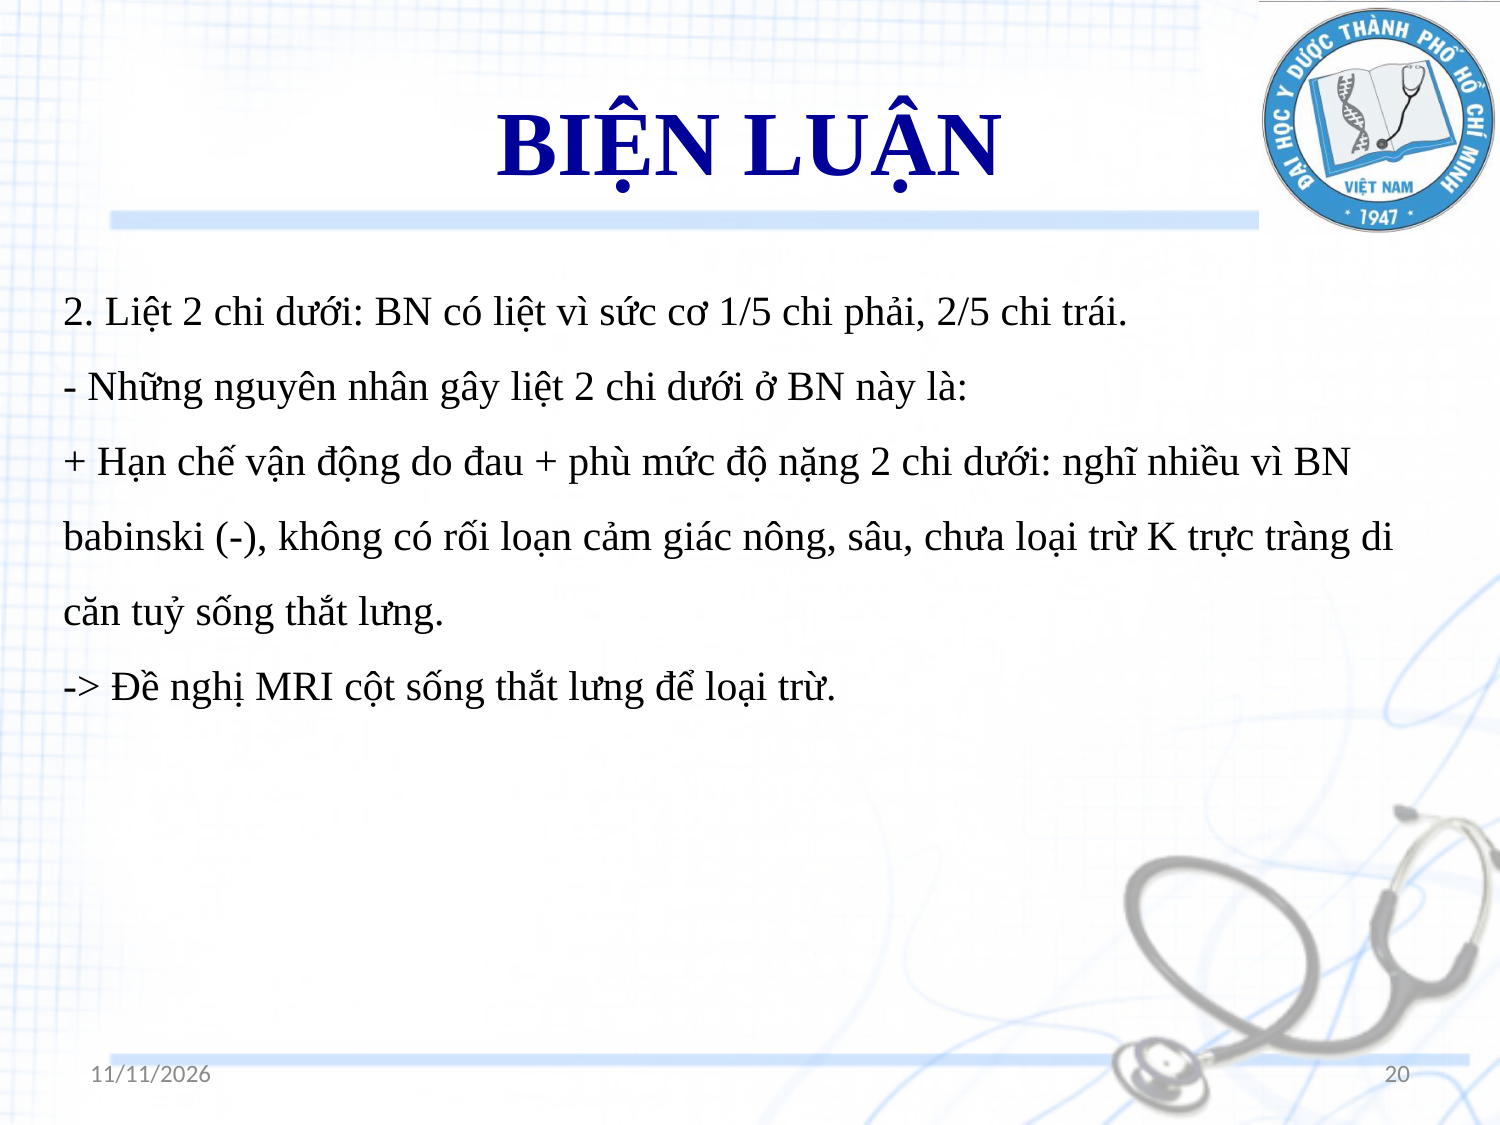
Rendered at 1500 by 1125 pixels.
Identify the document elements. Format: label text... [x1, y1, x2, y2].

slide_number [75, 1042, 425, 1103]
slide_number 20 [1074, 1042, 1425, 1103]
list 2. Liệt 2 chi dưới: BN có liệt vì sức cơ 1/5 chi phải, 2/5 chi trái. - Những nguyên nhân gây liệt 2 chi dưới ở BN này là: + Hạn chế vận động do đau + phù mức độ nặng 2 chi dưới: nghĩ nhiều vì BN babinski (-), không có rối loạn cảm giác nông, sâu, chưa loại trừ K trực tràng di căn tuỷ sống thắt lưng. -> Đề nghị MRI cột sống thắt lưng để loại trừ. [48, 250, 1452, 1094]
picture [1259, 0, 1500, 235]
title BIỆN LUẬN [75, 45, 1254, 233]
